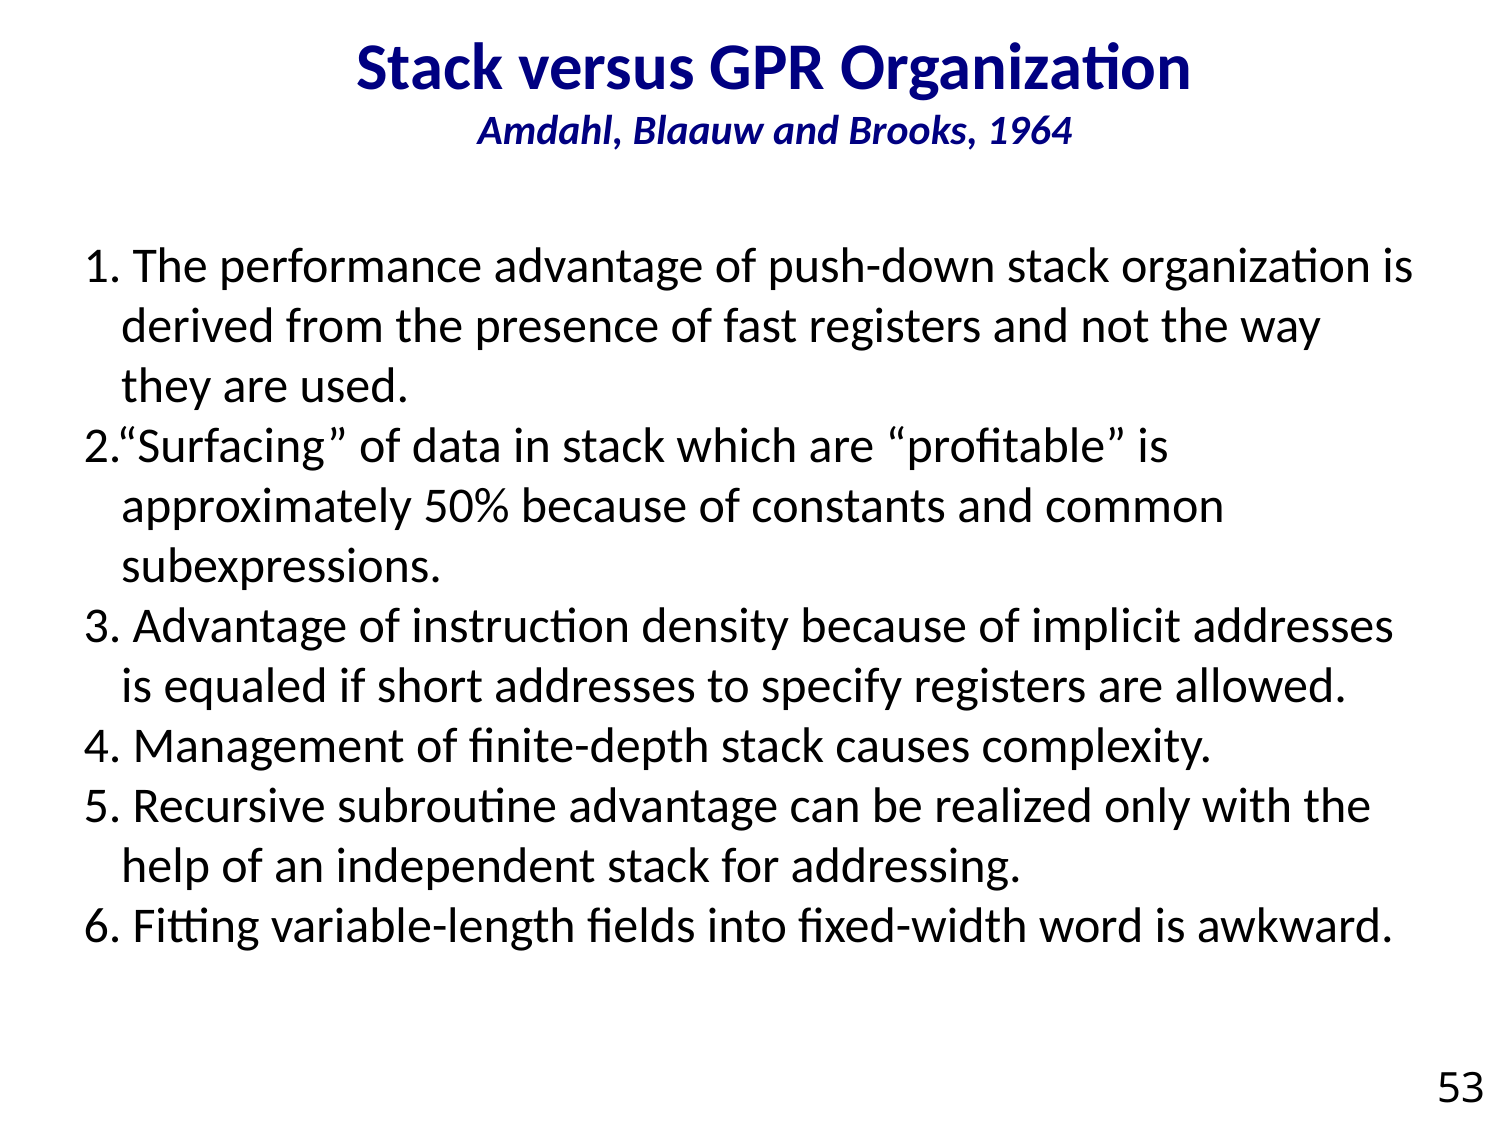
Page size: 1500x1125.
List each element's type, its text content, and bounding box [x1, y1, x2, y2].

list 1. The performance advantage of push-down stack organization is derived from the presence of fast registers and not the way they are used. 2.“Surfacing” of data in stack which are “profitable” is approximately 50% because of constants and common subexpressions. 3. Advantage of instruction density because of implicit addresses is equaled if short addresses to specify registers are allowed. 4. Management of finite-depth stack causes complexity. 5. Recursive subroutine advantage can be realized only with the help of an independent stack for addressing. 6. Fitting variable-length fields into fixed-width word is awkward. [68, 224, 1434, 985]
title Stack versus GPR Organization Amdahl, Blaauw and Brooks, 1964 [187, 31, 1363, 145]
slide_number 53 [1362, 1085, 1500, 1125]
